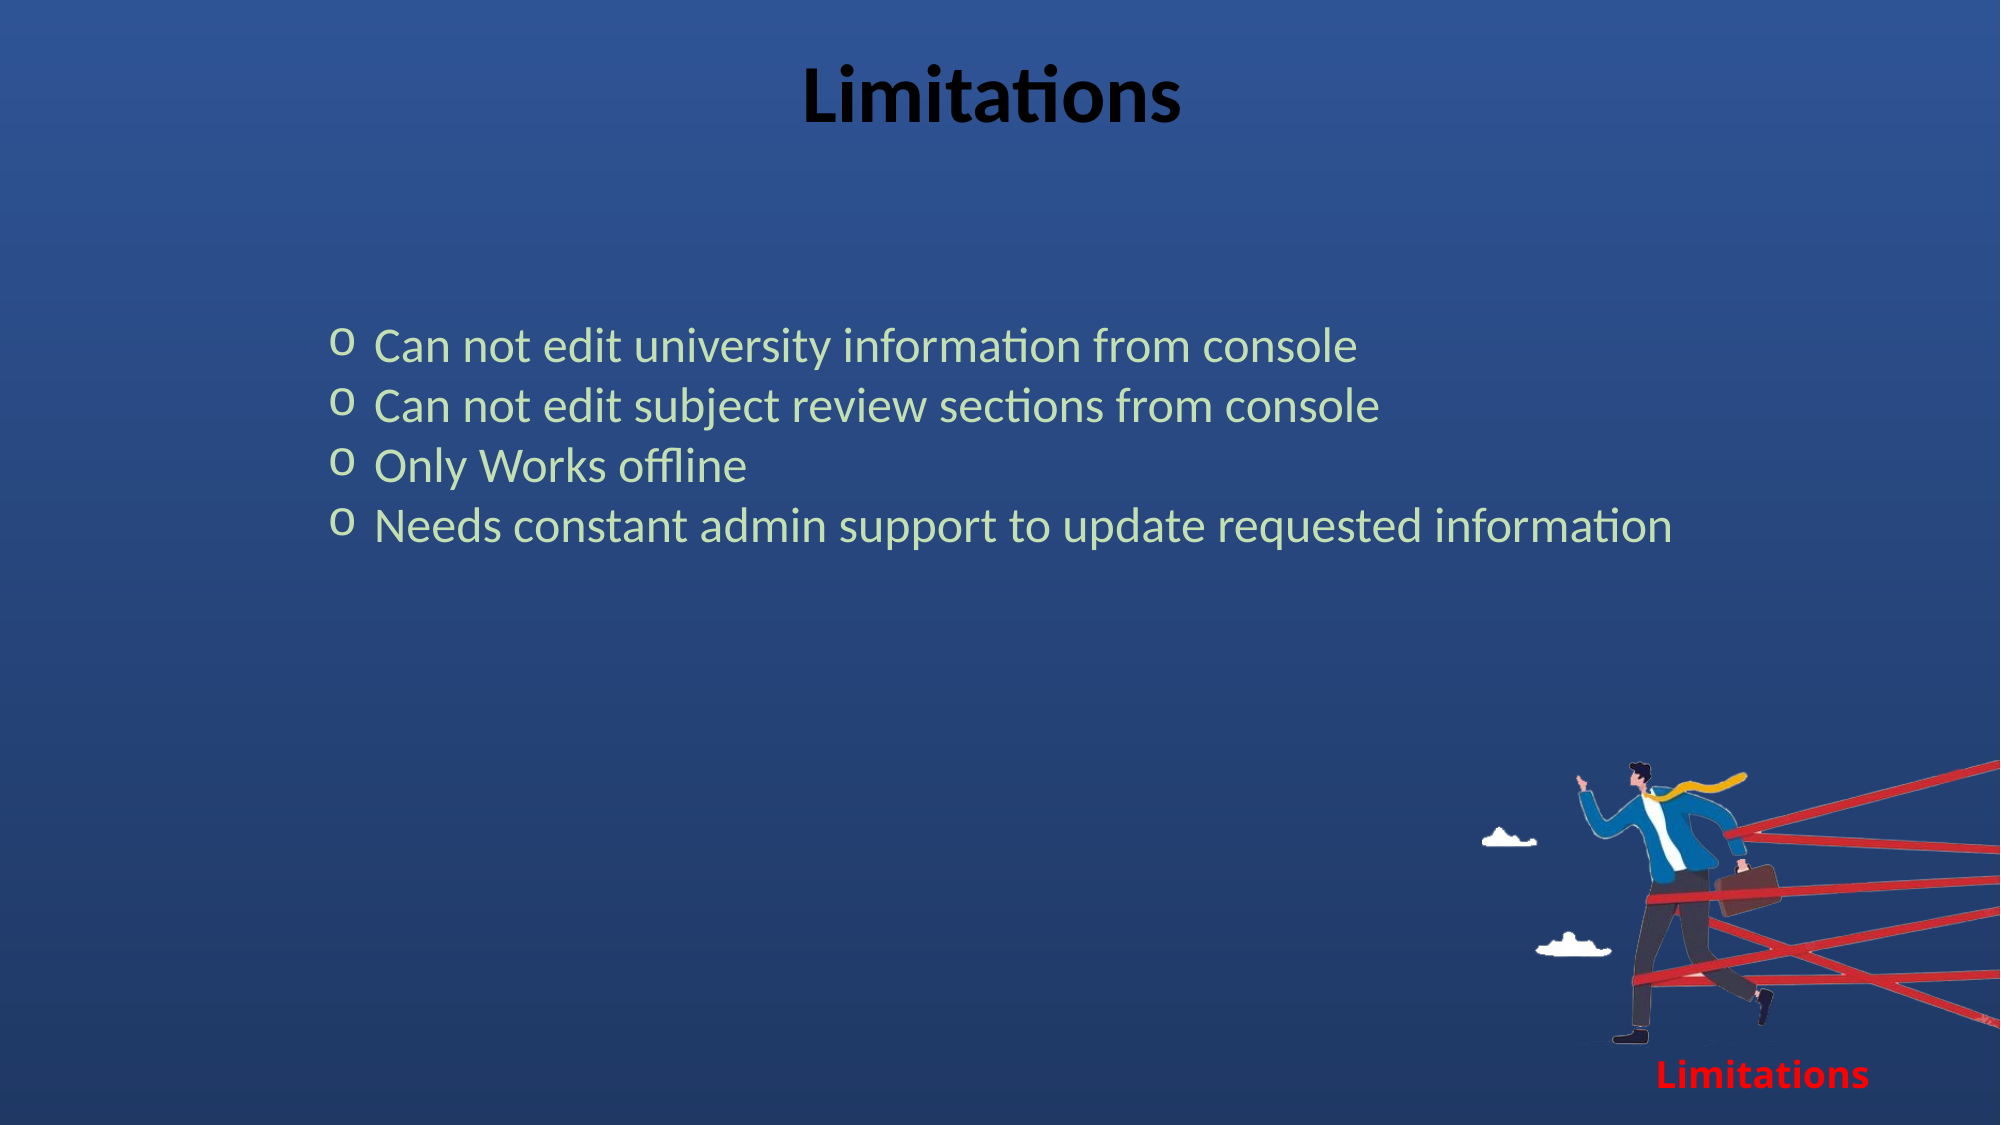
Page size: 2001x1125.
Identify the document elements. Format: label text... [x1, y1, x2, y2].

text_box Can not edit university information from console Can not edit subject review sections from console Only Works offline Needs constant admin support to update requested information [312, 304, 1716, 560]
picture [1482, 657, 2000, 1105]
title Limitations [787, 43, 1213, 150]
